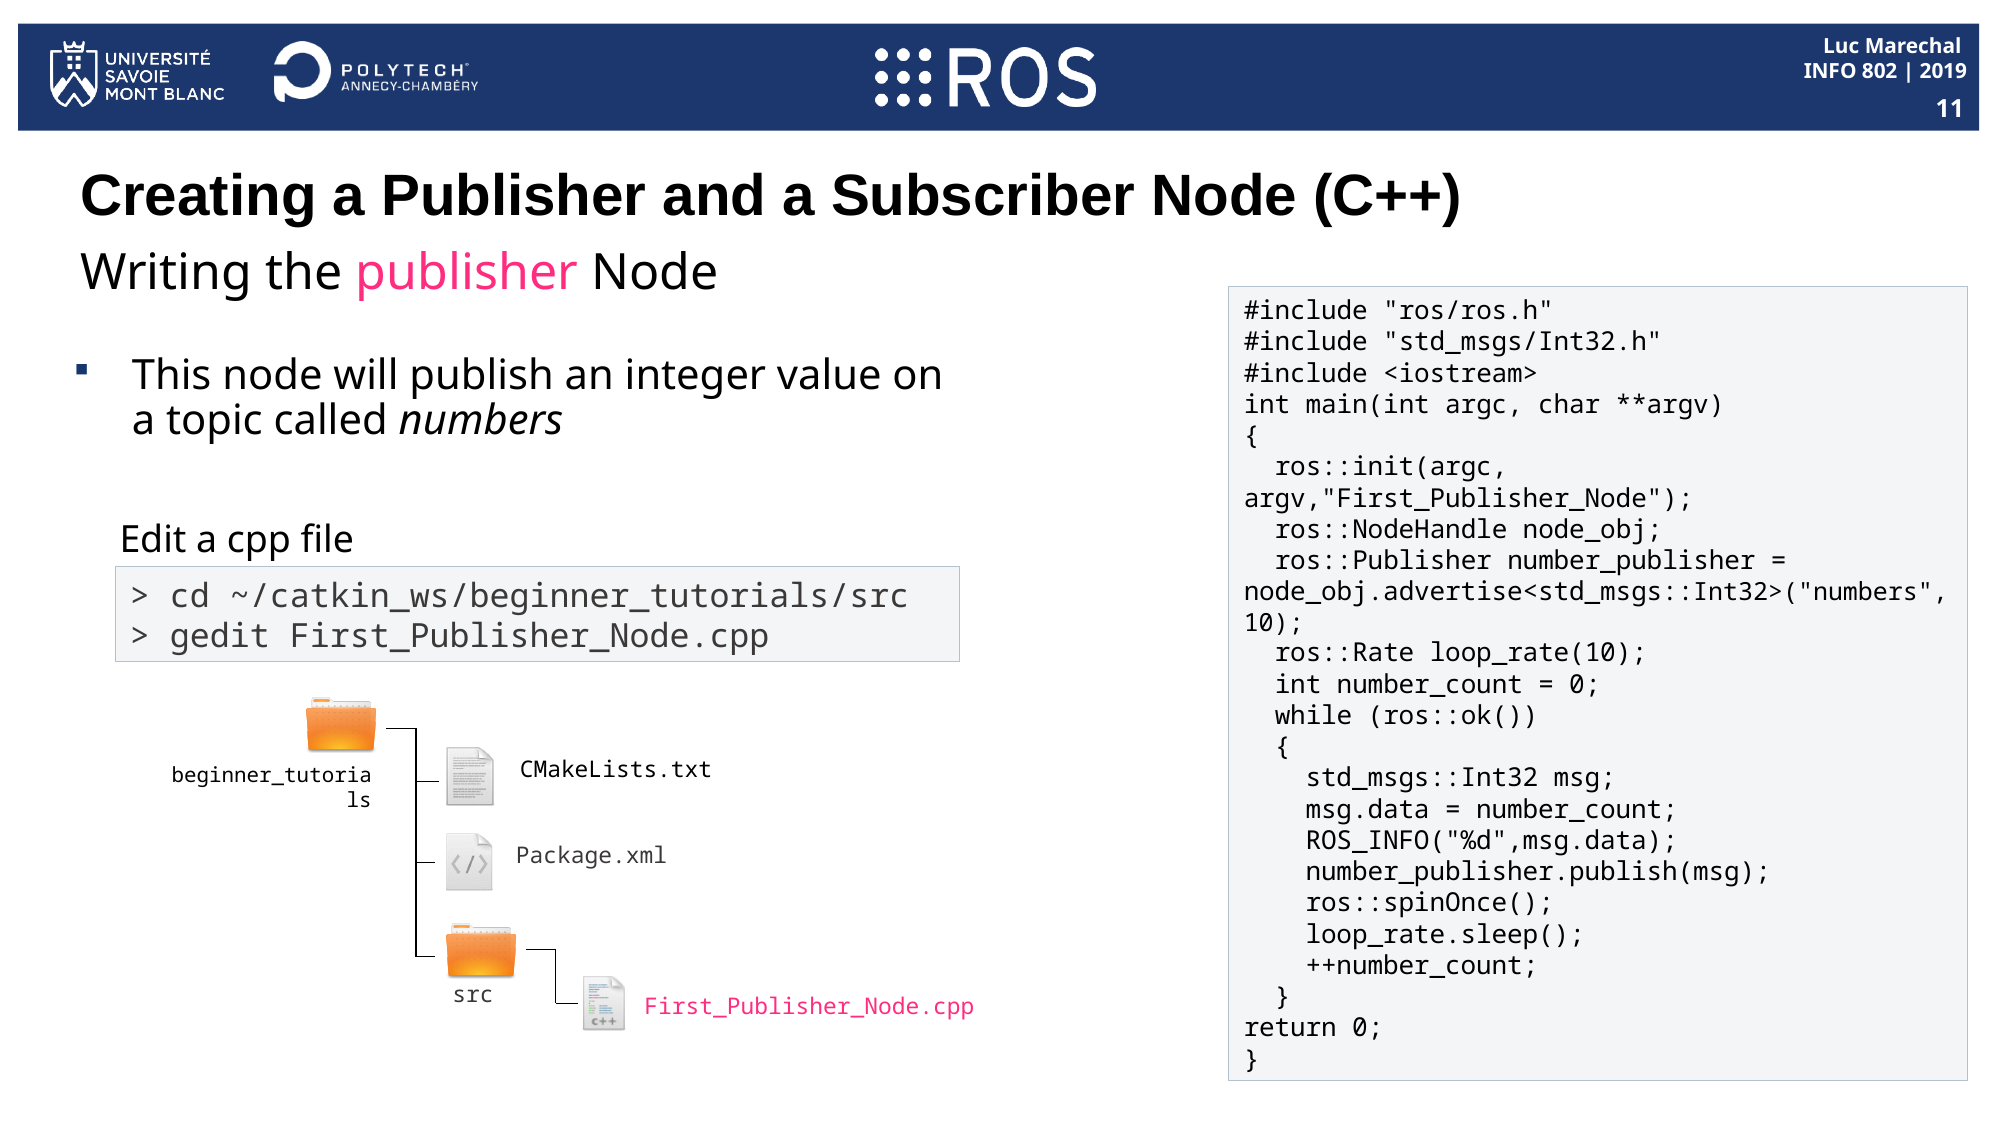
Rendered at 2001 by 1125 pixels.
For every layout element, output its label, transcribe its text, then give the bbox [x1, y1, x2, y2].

slide_number 11 [1804, 79, 1980, 140]
text_box Writing the publisher Node [65, 238, 790, 317]
picture [582, 975, 626, 1031]
list This node will publish an integer value on a topic called numbers [58, 346, 960, 464]
picture [50, 41, 224, 107]
text_box CMakeLists.txt [504, 746, 728, 789]
title Creating a Publisher and a Subscriber Node (C++) [65, 154, 1791, 239]
picture [306, 694, 379, 753]
picture [446, 920, 519, 979]
text_box src [437, 971, 538, 1014]
text_box beginner_tutorials [146, 754, 387, 819]
picture [875, 47, 1096, 107]
text_box Package.xml [501, 833, 728, 876]
text_box Edit a cpp file [104, 507, 644, 568]
text_box First_Publisher_Node.cpp [629, 984, 998, 1027]
picture [446, 833, 493, 891]
text_box > cd ~/catkin_ws/beginner_tutorials/src > gedit First_Publisher_Node.cpp [115, 566, 960, 662]
text_box #include "ros/ros.h" #include "std_msgs/Int32.h" #include <iostream> int main(int argc, char **argv) { ros::init(argc, argv,"First_Publisher_Node"); ros::NodeHandle node_obj; ros::Publisher number_publisher = node_obj.advertise<std_msgs::Int32>("numbers",10); ros::Rate loop_rate(10); int number_count = 0; while (ros::ok()) { std_msgs::Int32 msg; msg.data = number_count; ROS_INFO("%d",msg.data); number_publisher.publish(msg); ros::spinOnce(); loop_rate.sleep(); ++number_count; } return 0; } [1228, 286, 1968, 1081]
picture [446, 746, 495, 806]
picture [274, 41, 478, 102]
